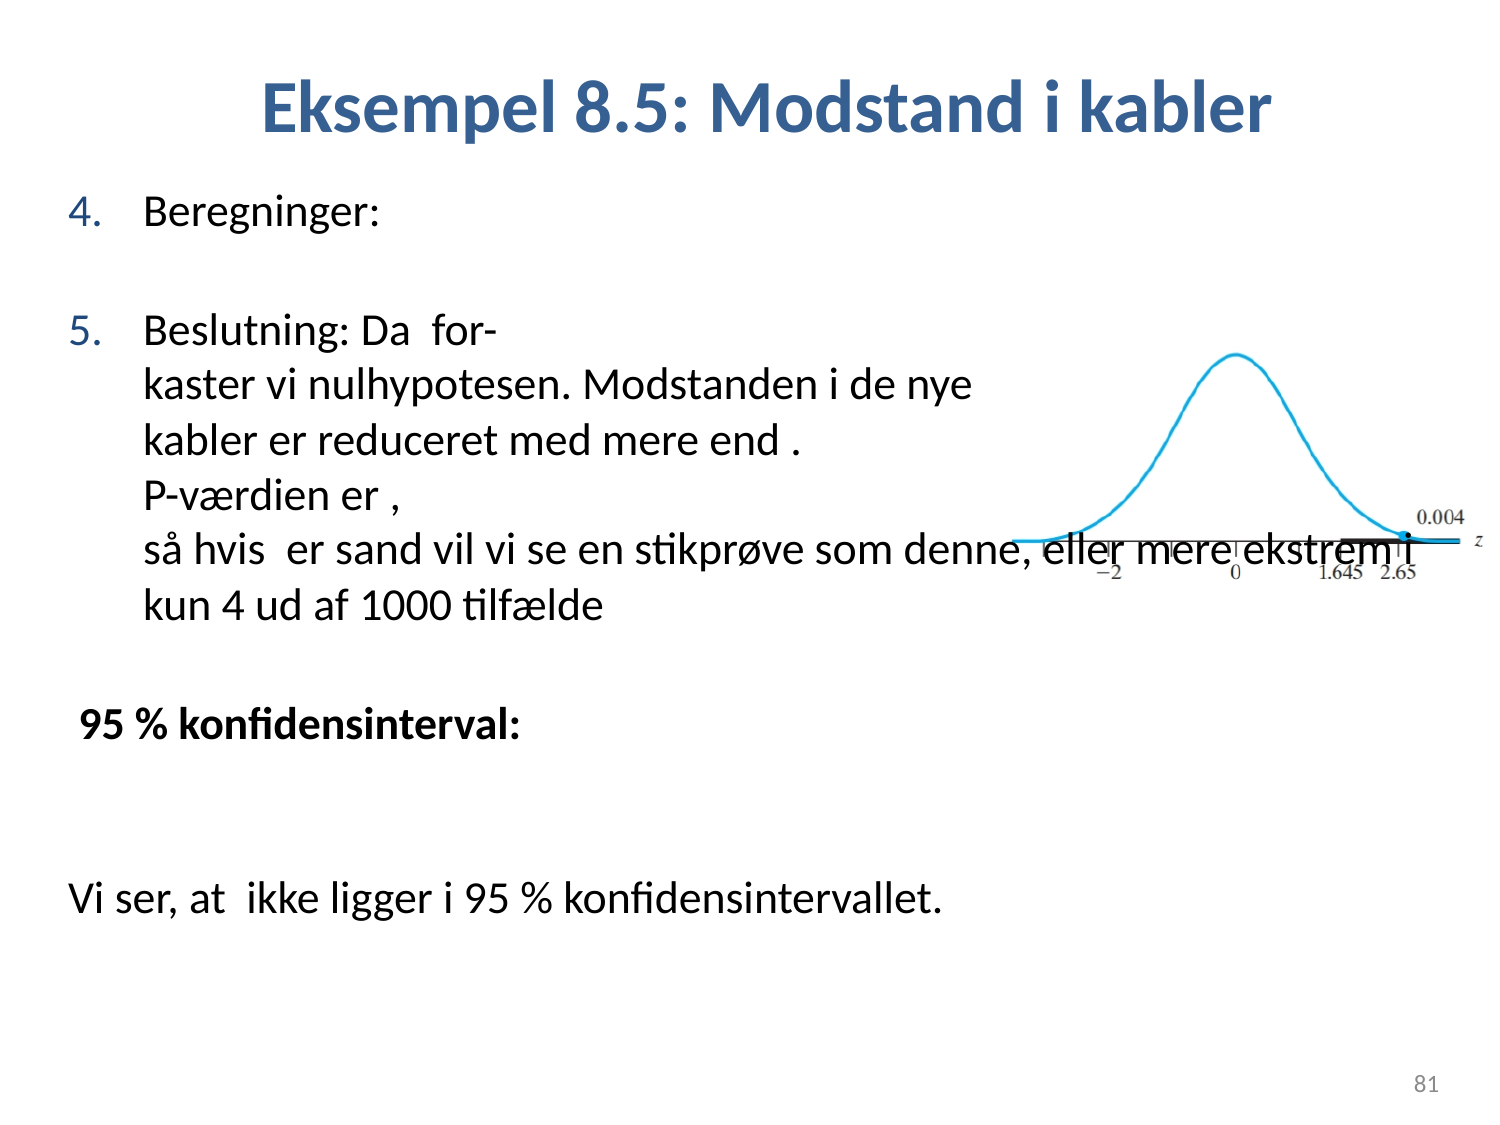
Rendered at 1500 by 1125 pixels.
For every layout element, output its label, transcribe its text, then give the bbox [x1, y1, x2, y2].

slide_number 81 [1104, 1058, 1455, 1107]
picture [997, 337, 1495, 591]
title Eksempel 8.5: Modstand i kabler [76, 45, 1459, 161]
